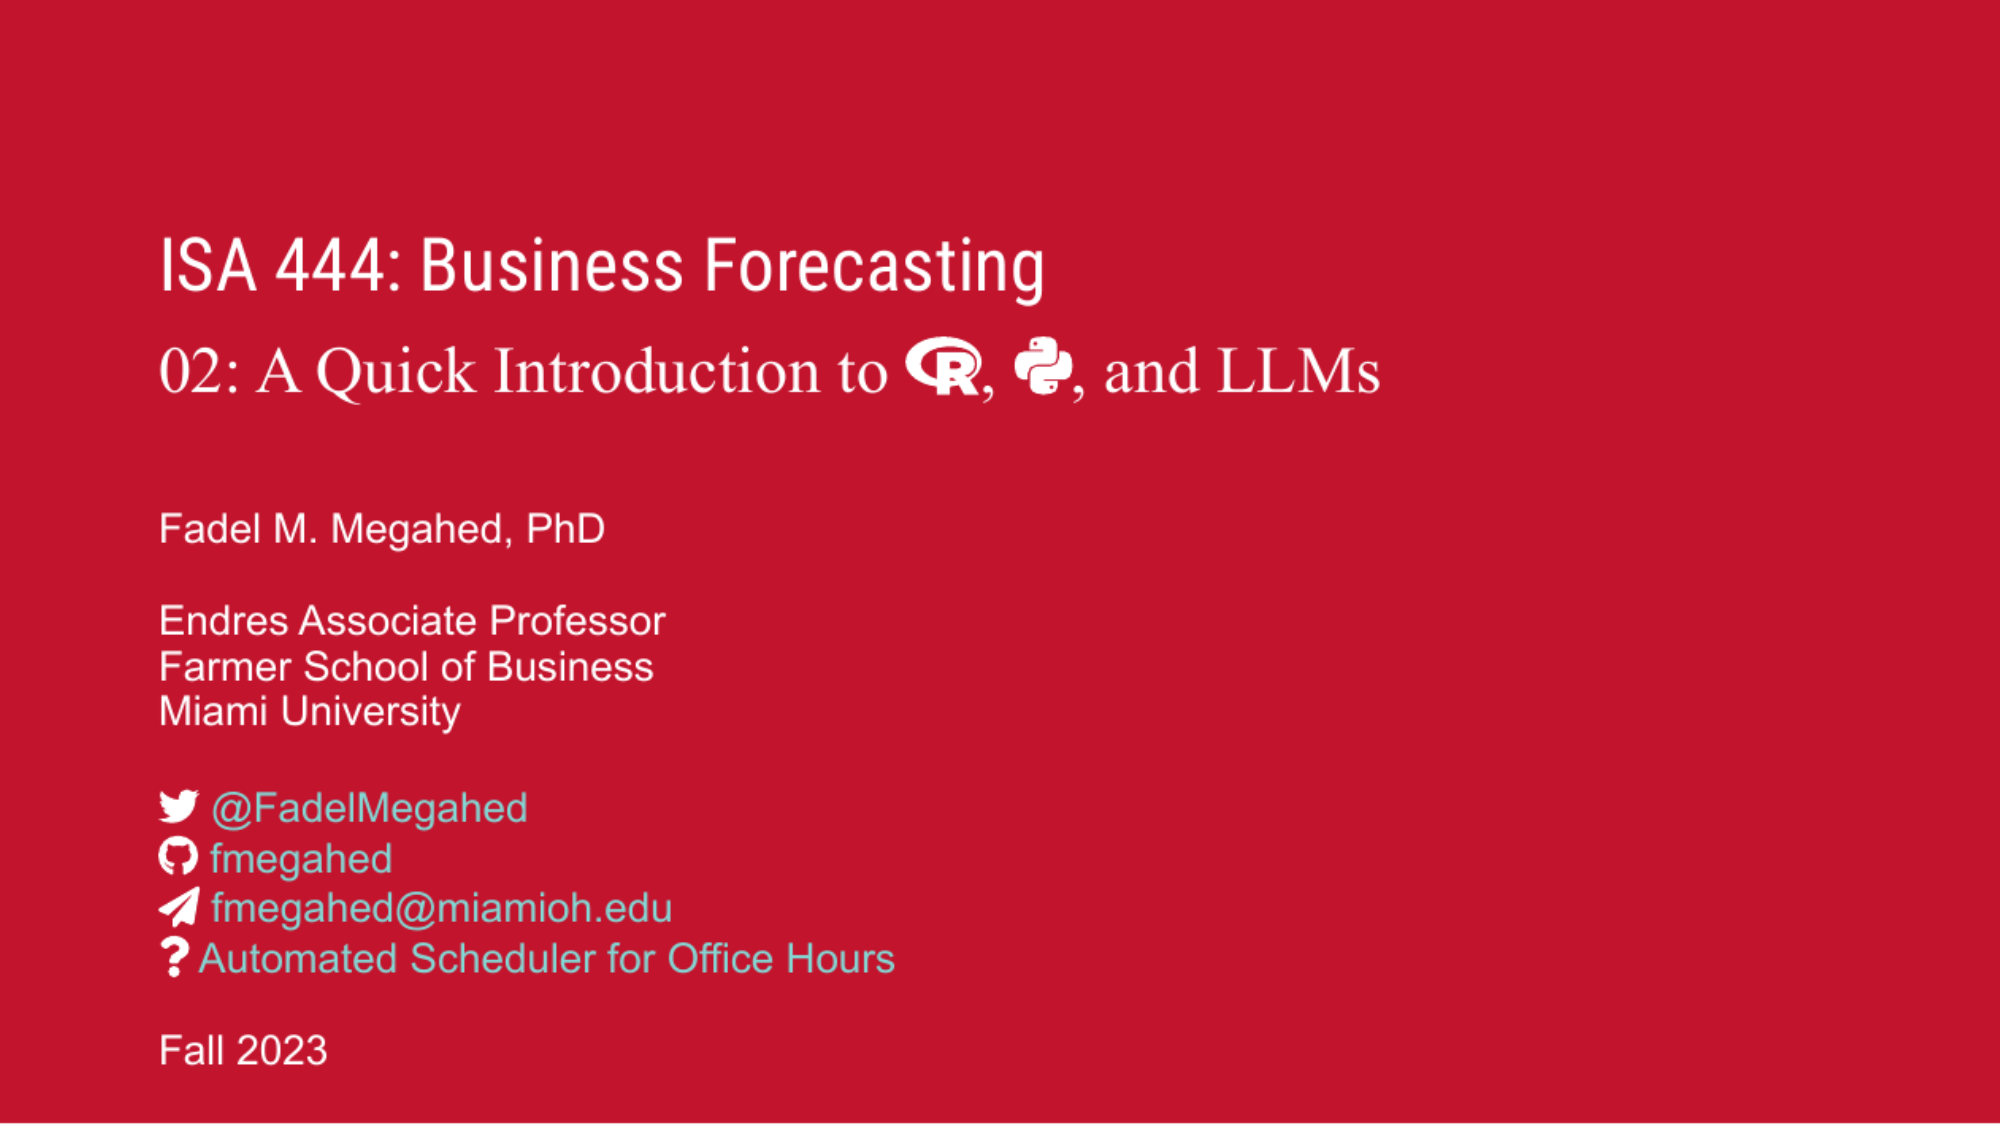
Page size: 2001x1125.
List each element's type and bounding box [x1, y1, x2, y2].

list [0, 0, 2000, 1125]
